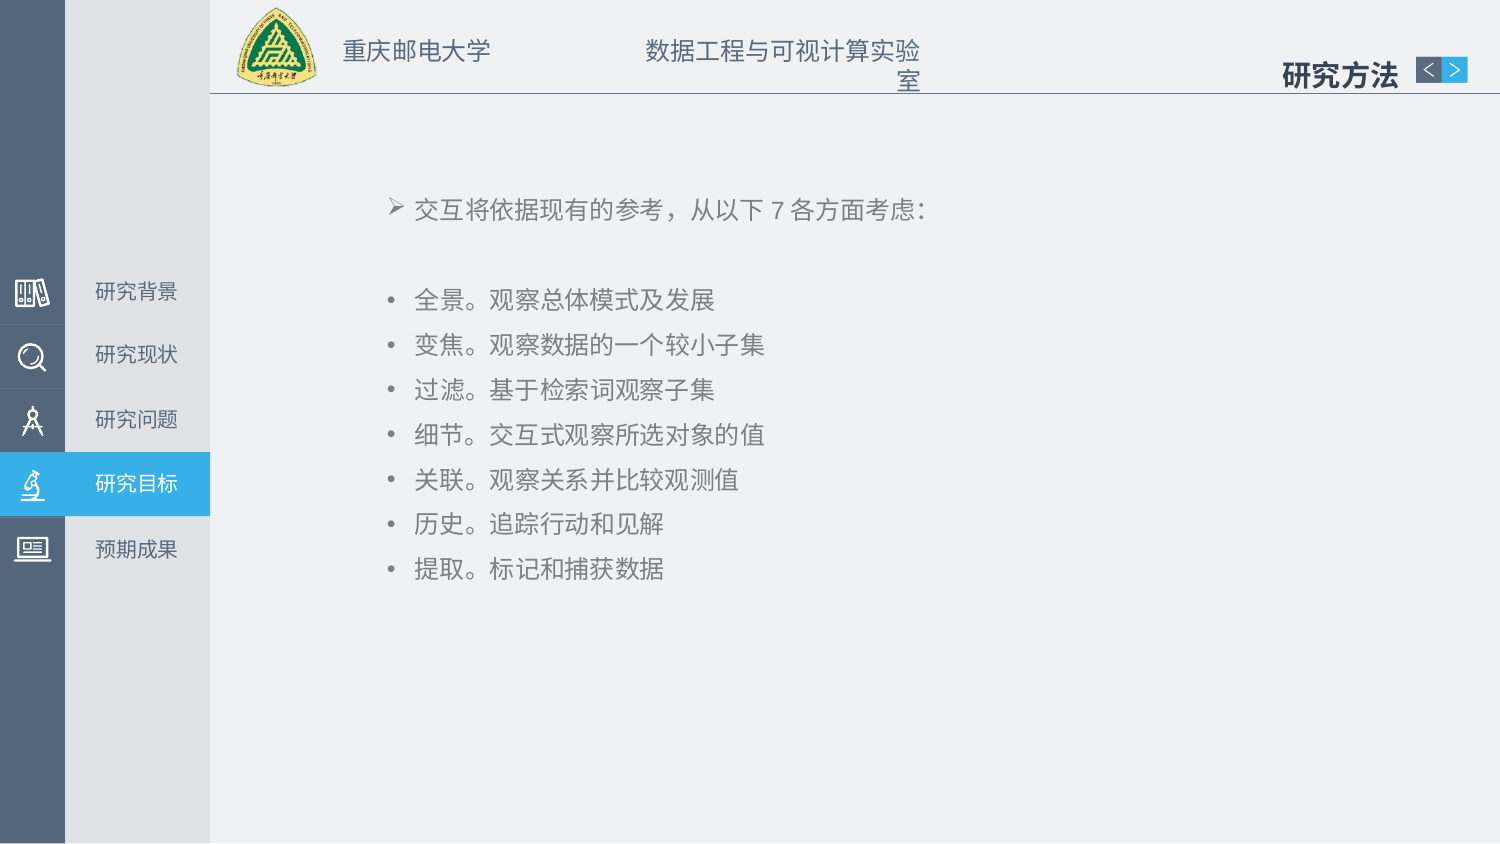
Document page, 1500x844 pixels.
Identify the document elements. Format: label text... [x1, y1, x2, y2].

text_box 重庆邮电大学 数据工程与可视计算实验室 [327, 28, 936, 103]
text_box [1415, 56, 1440, 83]
text_box [13, 536, 52, 562]
text_box 研究目标 [80, 463, 194, 503]
text_box 研究问题 [80, 399, 194, 439]
picture [226, 0, 326, 98]
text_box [1441, 56, 1468, 83]
text_box 研究现状 [80, 334, 194, 374]
text_box 预期成果 [80, 529, 194, 569]
text_box 研究方法 [962, 40, 1400, 93]
text_box 交互将依据现有的参考，从以下7各方面考虑： 全景。观察总体模式及发展 变焦。观察数据的一个较小子集 过滤。基于检索词观察子集 细节。交互式观察所选对象的值 关联。观察关系并比较观测值 历史。追踪行动和见解 提取。标记和捕获数据 [372, 172, 1345, 592]
text_box [22, 405, 44, 437]
text_box [20, 470, 46, 502]
text_box 研究背景 [80, 271, 194, 311]
text_box [17, 343, 47, 372]
text_box [0, 450, 212, 518]
text_box [15, 278, 50, 308]
